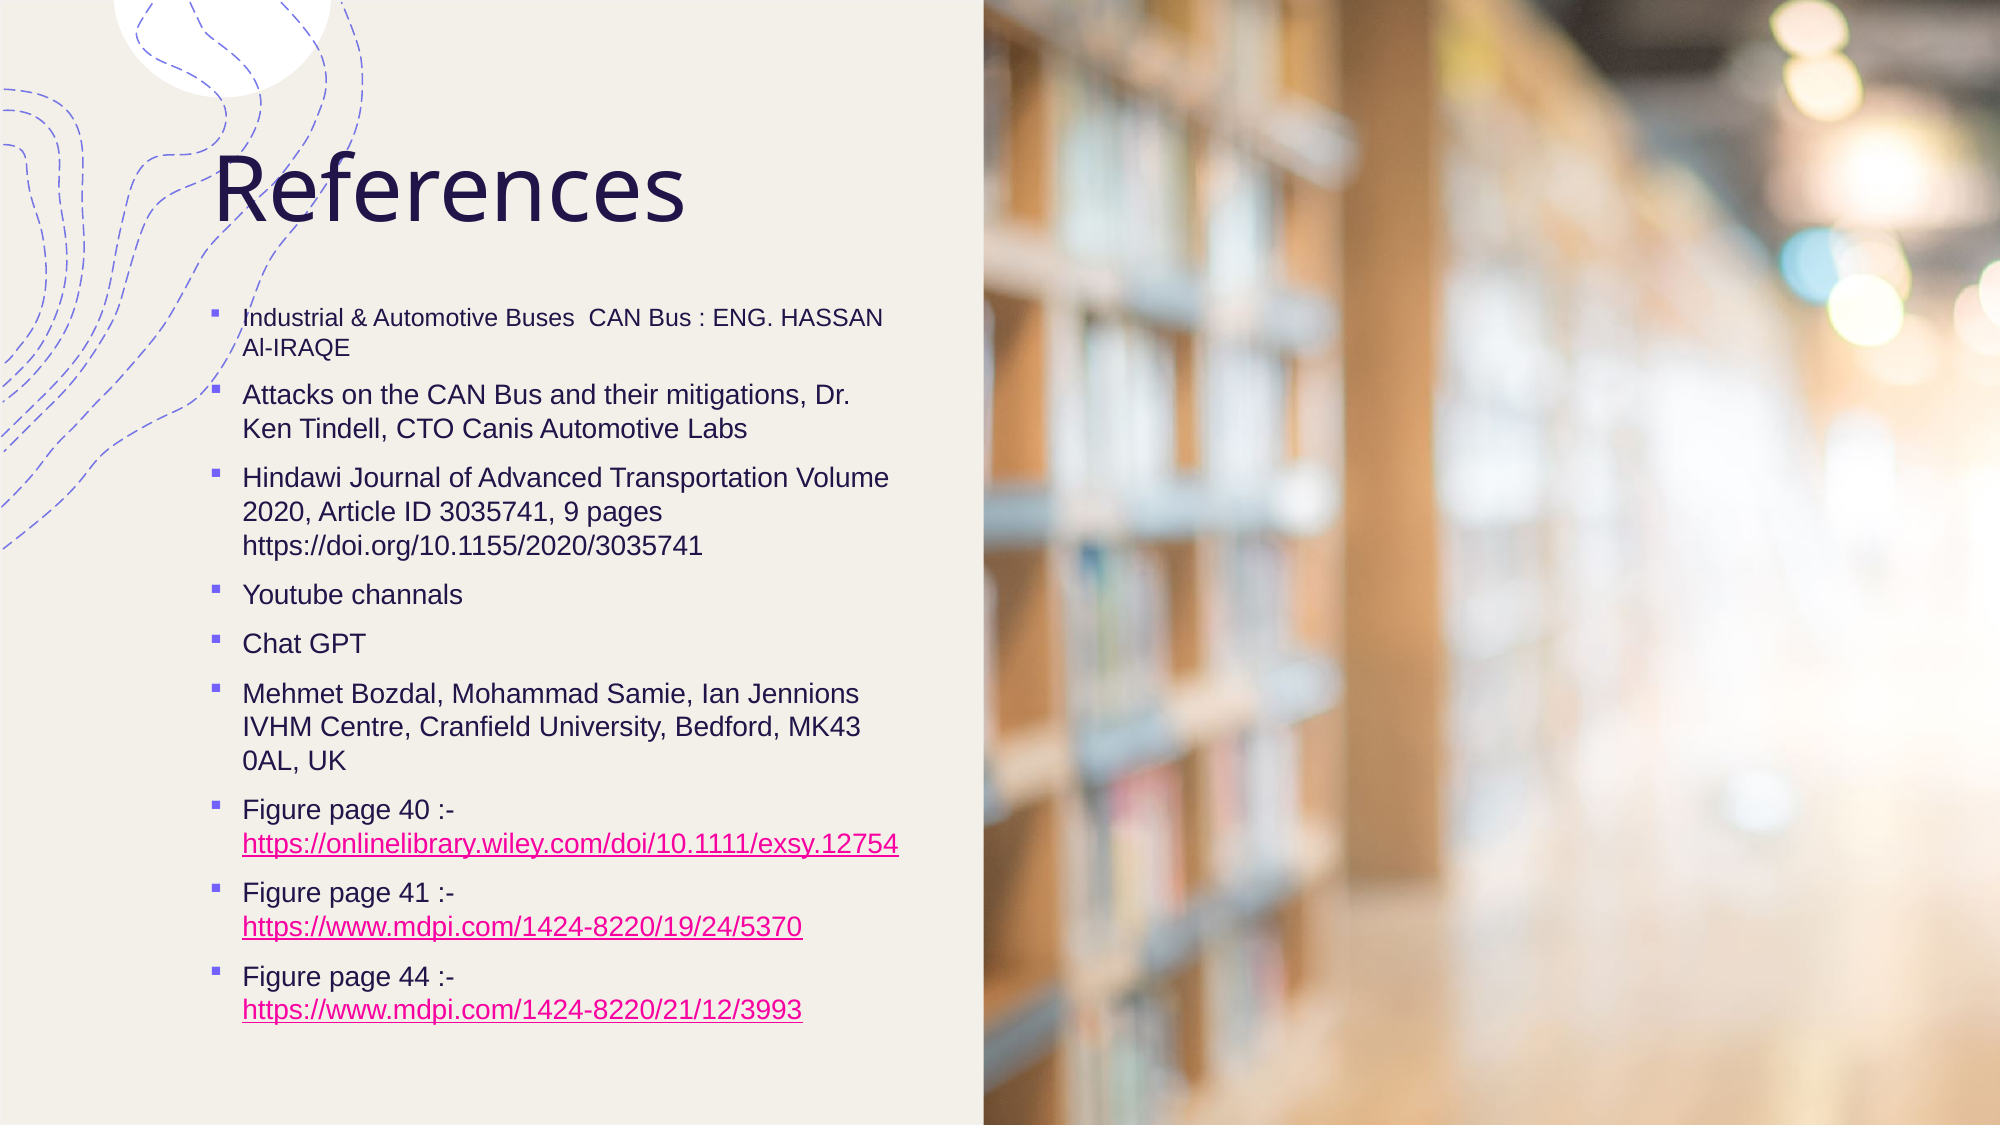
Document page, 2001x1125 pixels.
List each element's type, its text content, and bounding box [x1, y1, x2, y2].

list Industrial & Automotive Buses CAN Bus : ENG. HASSAN Al-IRAQE Attacks on the CAN Bus and their mitigations, Dr. Ken Tindell, CTO Canis Automotive Labs Hindawi Journal of Advanced Transportation Volume 2020, Article ID 3035741, 9 pages https://doi.org/10.1155/2020/3035741 Youtube channals Chat GPT Mehmet Bozdal, Mohammad Samie, Ian Jennions IVHM Centre, Cranfield University, Bedford, MK43 0AL, UK Figure page 40 :- https://onlinelibrary.wiley.com/doi/10.1111/exsy.12754 Figure page 41 :- https://www.mdpi.com/1424-8220/19/24/5370 Figure page 44 :- https://www.mdpi.com/1424-8220/21/12/3993 [194, 293, 915, 1069]
picture [983, 0, 2000, 1125]
title References [196, 91, 917, 279]
